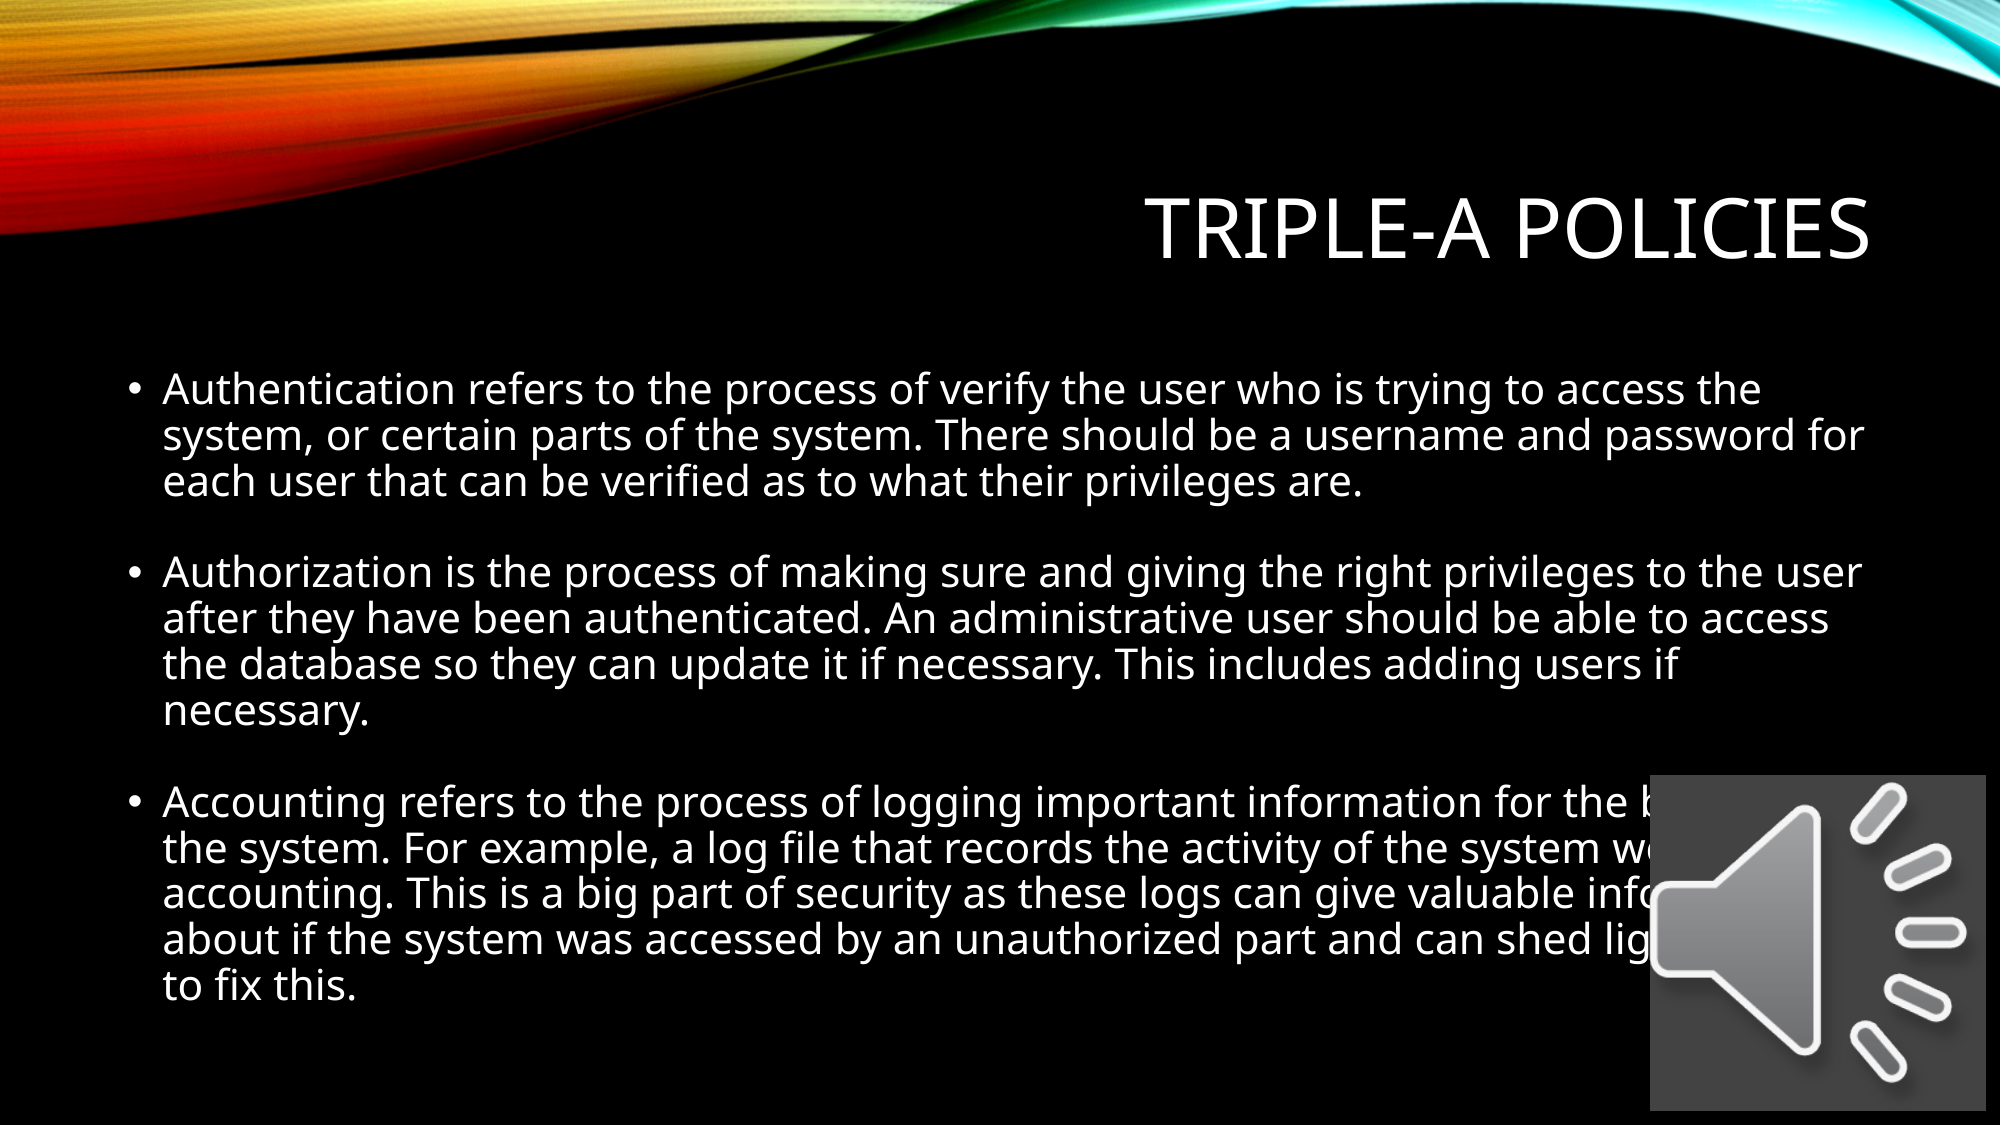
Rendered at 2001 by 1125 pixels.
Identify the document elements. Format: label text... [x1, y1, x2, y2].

picture [1648, 773, 1987, 1112]
list Authentication refers to the process of verify the user who is trying to access the system, or certain parts of the system. There should be a username and password for each user that can be verified as to what their privileges are. Authorization is the process of making sure and giving the right privileges to the user after they have been authenticated. An administrative user should be able to access the database so they can update it if necessary. This includes adding users if necessary. Accounting refers to the process of logging important information for the benefit of the system. For example, a log file that records the activity of the system would be accounting. This is a big part of security as these logs can give valuable information about if the system was accessed by an unauthorized part and can shed light on how to fix this. [112, 360, 1888, 1021]
picture [0, 0, 2000, 237]
title TRIPLE-A POLICIES [474, 125, 1888, 338]
